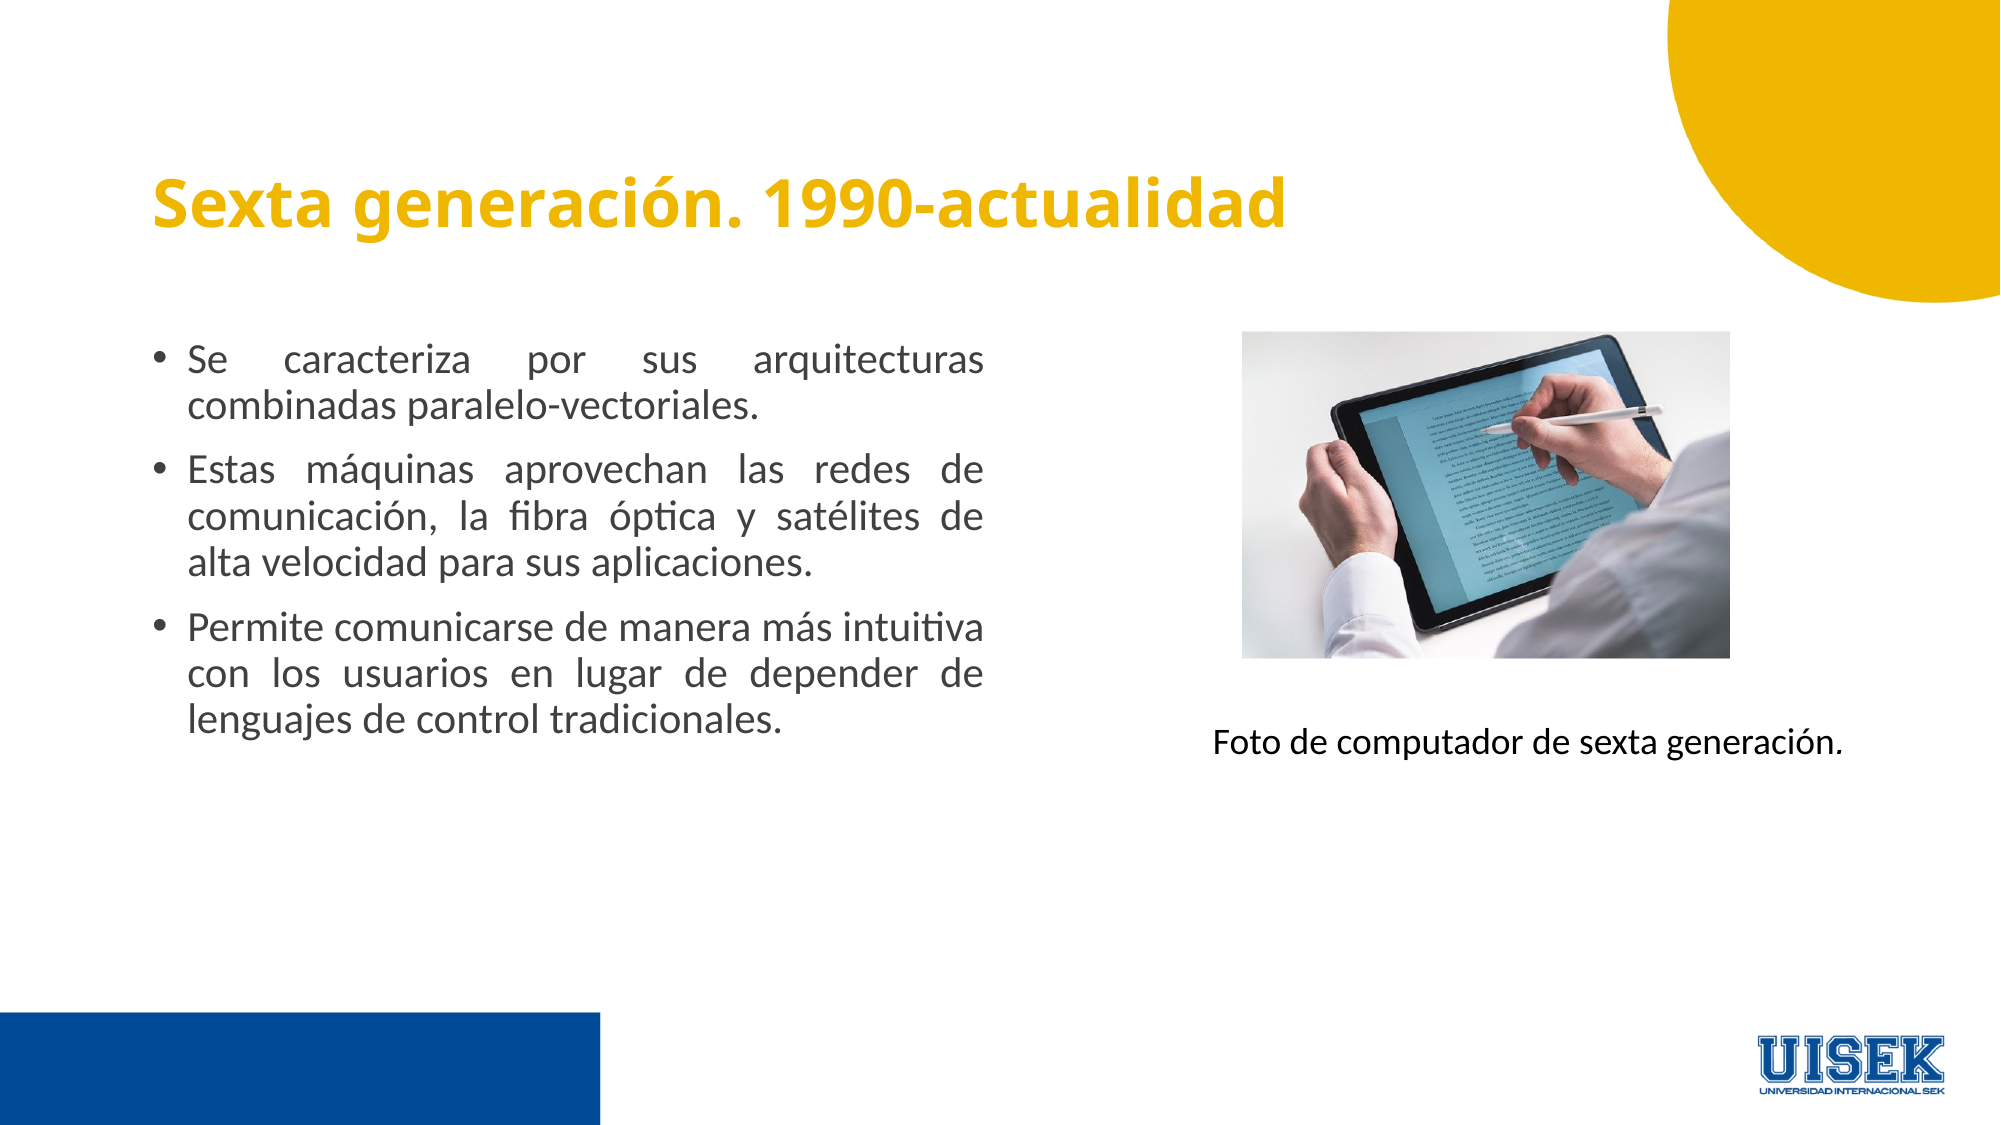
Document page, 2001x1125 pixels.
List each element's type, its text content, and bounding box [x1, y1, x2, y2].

text_box Foto de computador de sexta generación. [1198, 709, 1862, 770]
title Sexta generación. 1990-actualidad [137, 134, 1863, 278]
list Se caracteriza por sus arquitecturas combinadas paralelo-vectoriales. Estas máquinas aprovechan las redes de comunicación, la fibra óptica y satélites de alta velocidad para sus aplicaciones. Permite comunicarse de manera más intuitiva con los usuarios en lugar de depender de lenguajes de control tradicionales. [137, 328, 1000, 756]
picture [0, 0, 2000, 1125]
